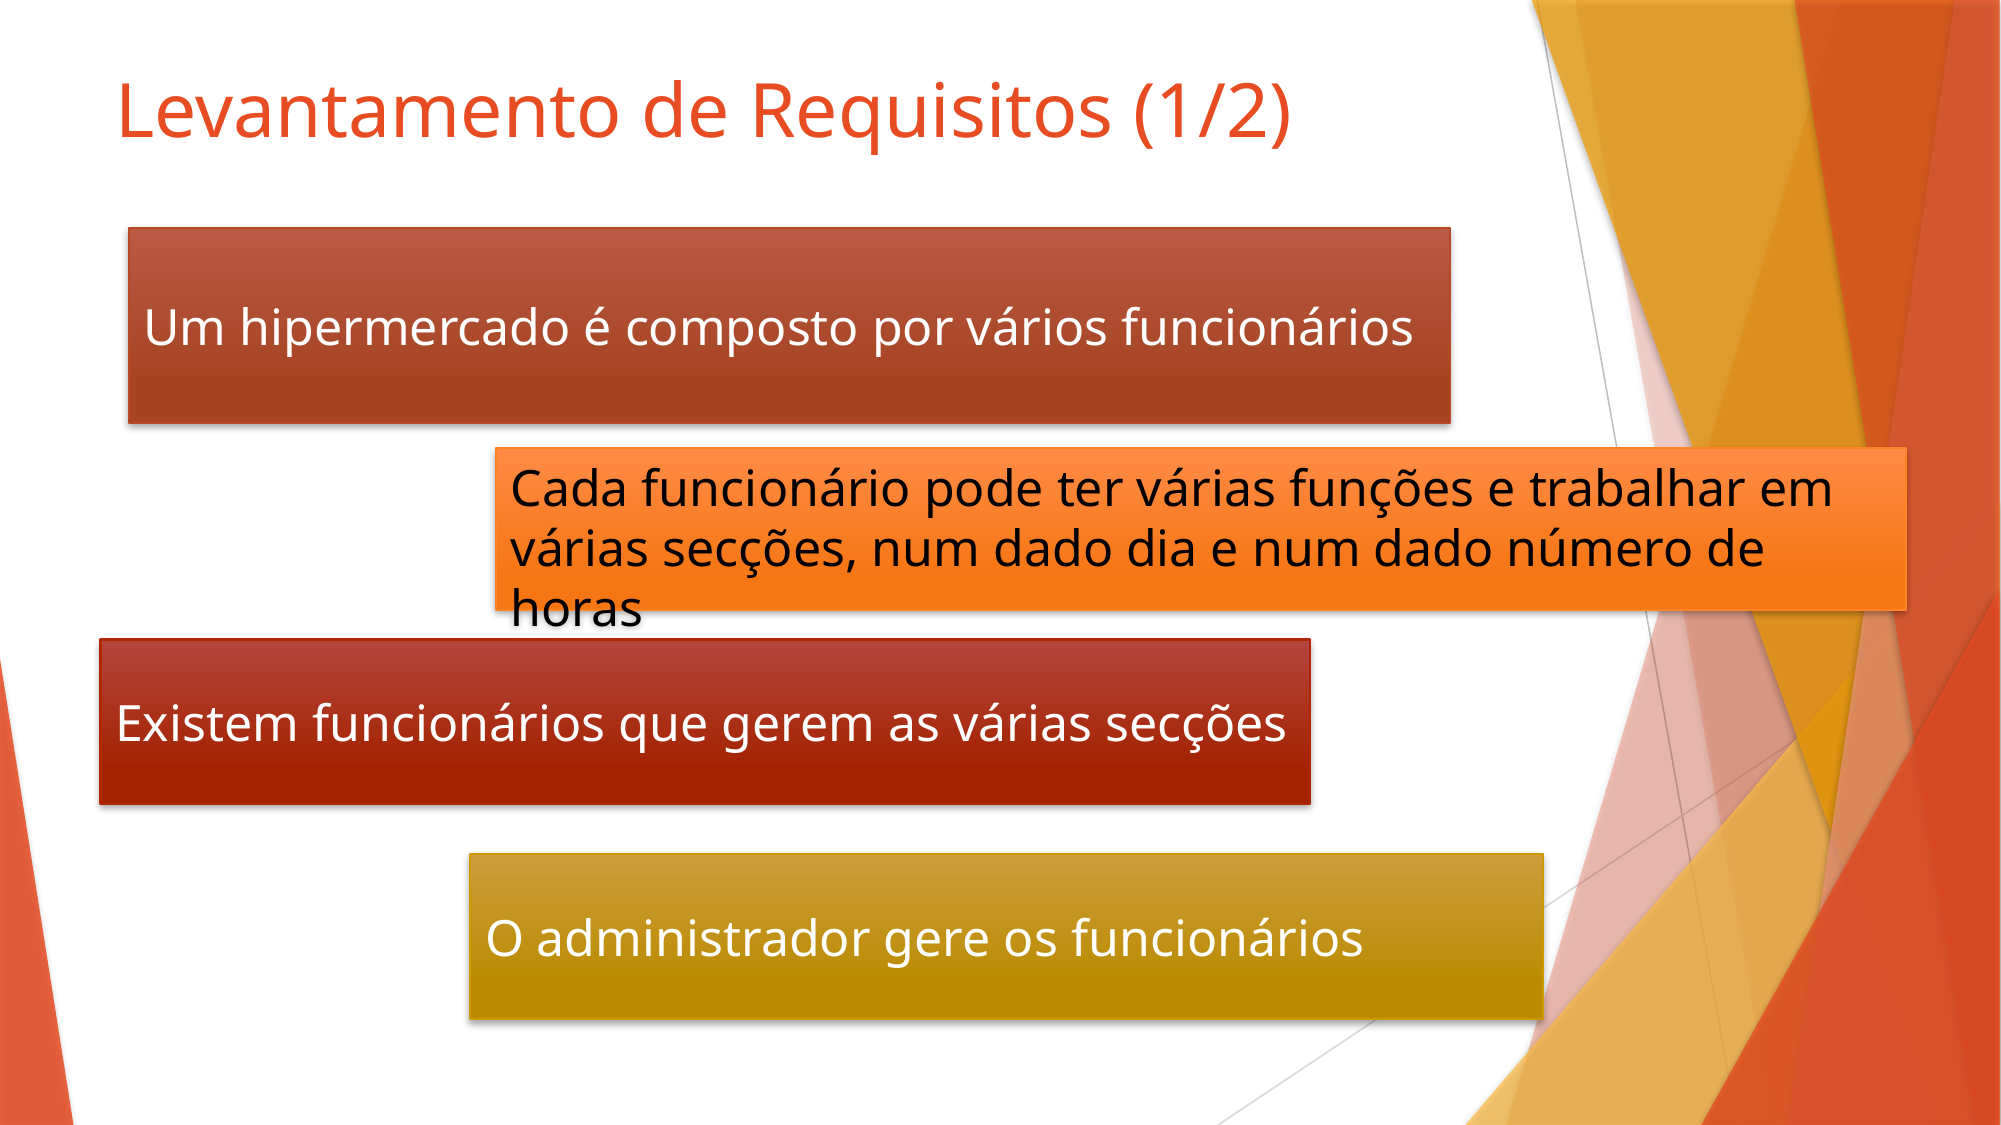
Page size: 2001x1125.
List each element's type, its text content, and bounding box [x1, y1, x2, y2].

title Levantamento de Requisitos (1/2) [100, 54, 1511, 272]
text_box O administrador gere os funcionários [469, 853, 1544, 1020]
text_box Existem funcionários que gerem as várias secções [99, 638, 1311, 805]
text_box Um hipermercado é composto por vários funcionários [128, 227, 1451, 424]
list Cada funcionário pode ter várias funções e trabalhar em várias secções, num dado dia e num dado número de horas [495, 447, 1907, 611]
